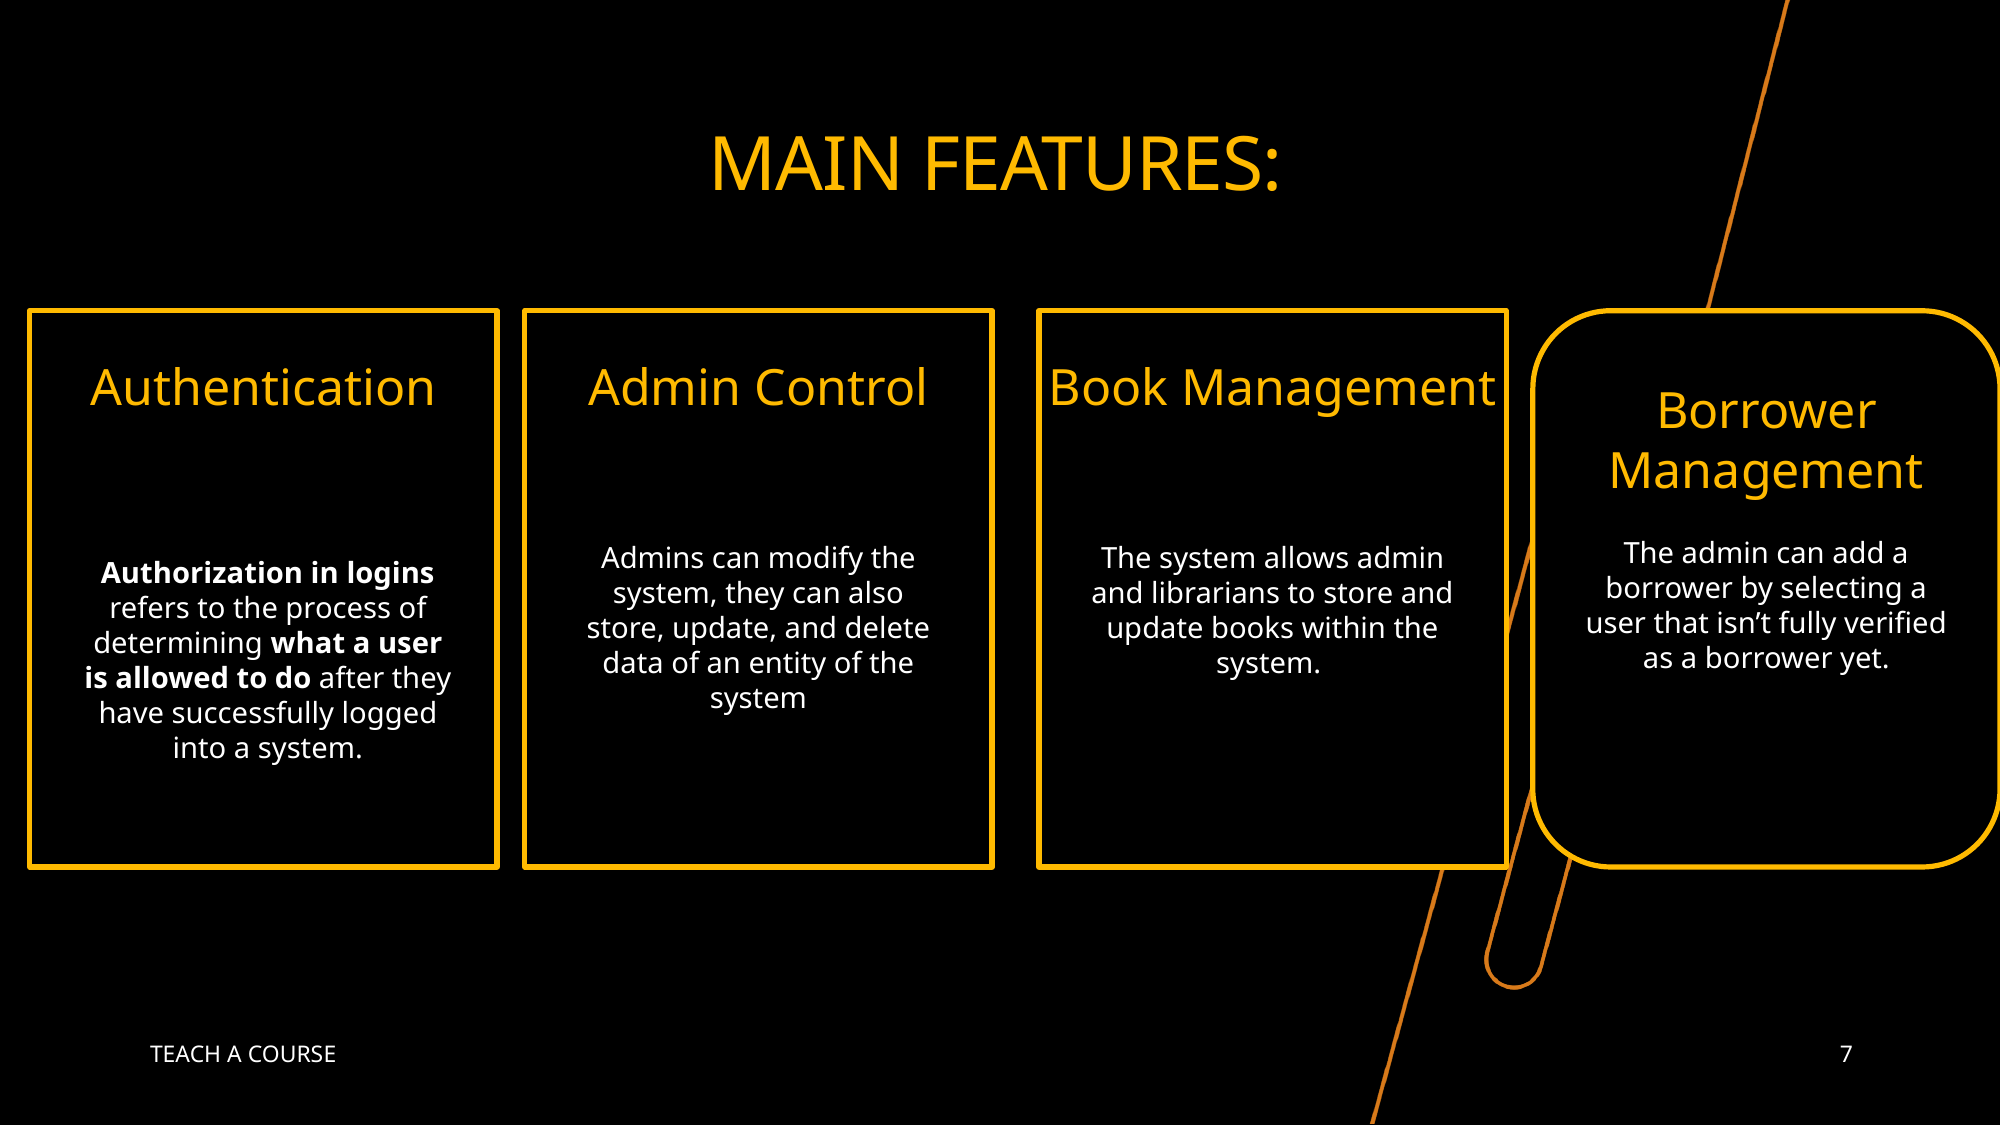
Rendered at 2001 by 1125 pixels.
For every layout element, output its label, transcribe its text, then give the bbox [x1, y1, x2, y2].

list The system allows admin and librarians to store and update books within the system. [1085, 531, 1460, 799]
list Admin Control [522, 308, 995, 870]
list Book Management [1036, 308, 1509, 870]
slide_number 7 [1766, 1031, 1868, 1092]
title MAIN FEATURES: [180, 47, 1830, 285]
picture [1350, 285, 1801, 1124]
list Admins can modify the system, they can also store, update, and delete data of an entity of the system [571, 531, 946, 799]
picture [1350, 0, 1801, 47]
list Authentication [27, 308, 500, 870]
text_box Borrower Management [1532, 310, 2000, 867]
text_box The admin can add a borrower by selecting a user that isn’t fully verified as a borrower yet. [1579, 526, 1953, 793]
list Authorization in logins refers to the process of determining what a user is allowed to do after they have successfully logged into a system. [81, 547, 455, 773]
footer TEACH A COURSE [135, 1031, 1224, 1092]
